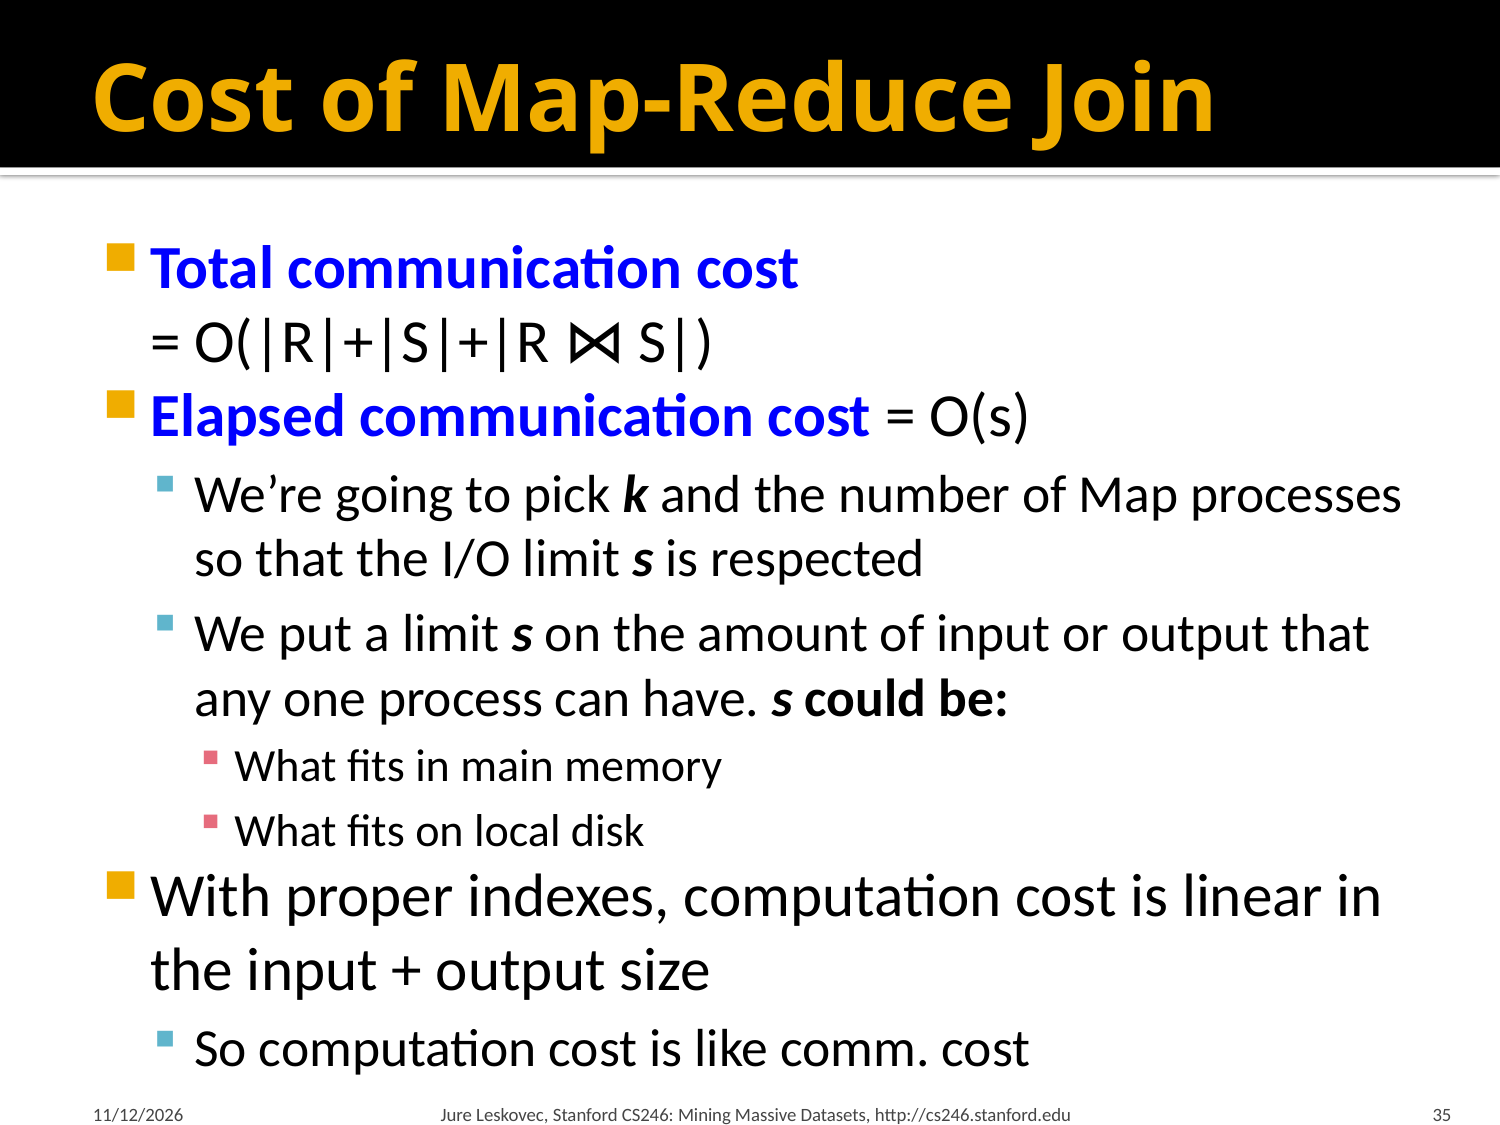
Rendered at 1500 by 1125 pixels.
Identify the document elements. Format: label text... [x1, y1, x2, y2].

footer Jure Leskovec, Stanford CS246: Mining Massive Datasets, http://cs246.stanford.edu [433, 1080, 1337, 1125]
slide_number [75, 1080, 425, 1125]
slide_number 35 [1345, 1080, 1467, 1125]
title Cost of Map-Reduce Join [75, 12, 1425, 175]
list Total communication cost = O(|R|+|S|+|R ⋈ S|) Elapsed communication cost = O(s) We’re going to pick k and the number of Map processes so that the I/O limit s is respected We put a limit s on the amount of input or output that any one process can have. s could be: What fits in main memory What fits on local disk With proper indexes, computation cost is linear in the input + output size So computation cost is like comm. cost [75, 212, 1425, 1088]
